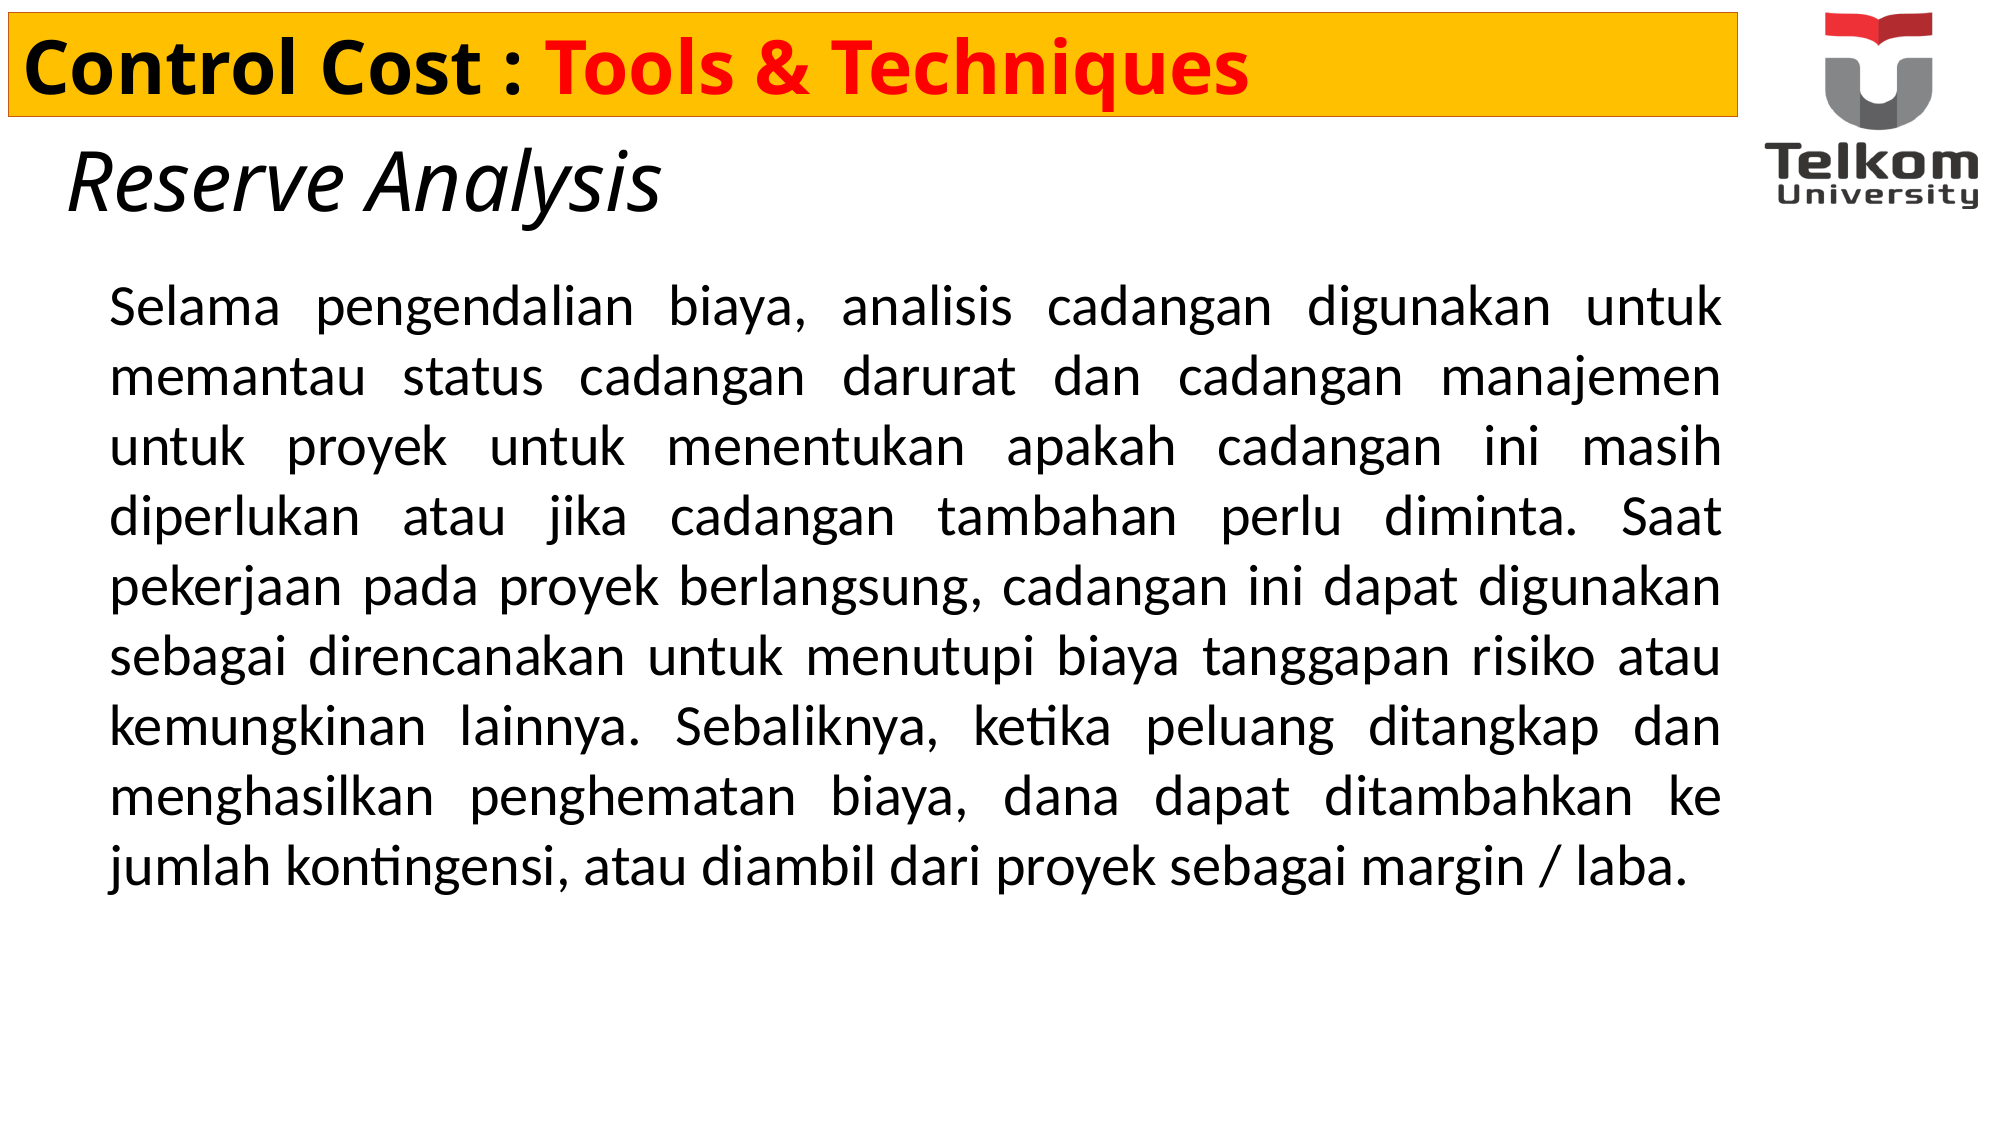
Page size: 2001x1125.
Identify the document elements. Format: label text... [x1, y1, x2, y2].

title Reserve Analysis [50, 91, 1301, 279]
picture [1764, 12, 1978, 209]
text_box Control Cost : Tools & Techniques [8, 12, 1738, 117]
text_box Selama pengendalian biaya, analisis cadangan digunakan untuk memantau status cadangan darurat dan cadangan manajemen untuk proyek untuk menentukan apakah cadangan ini masih diperlukan atau jika cadangan tambahan perlu diminta. Saat pekerjaan pada proyek berlangsung, cadangan ini dapat digunakan sebagai direncanakan untuk menutupi biaya tanggapan risiko atau kemungkinan lainnya. Sebaliknya, ketika peluang ditangkap dan menghasilkan penghematan biaya, dana dapat ditambahkan ke jumlah kontingensi, atau diambil dari proyek sebagai margin / laba. [94, 259, 1738, 905]
